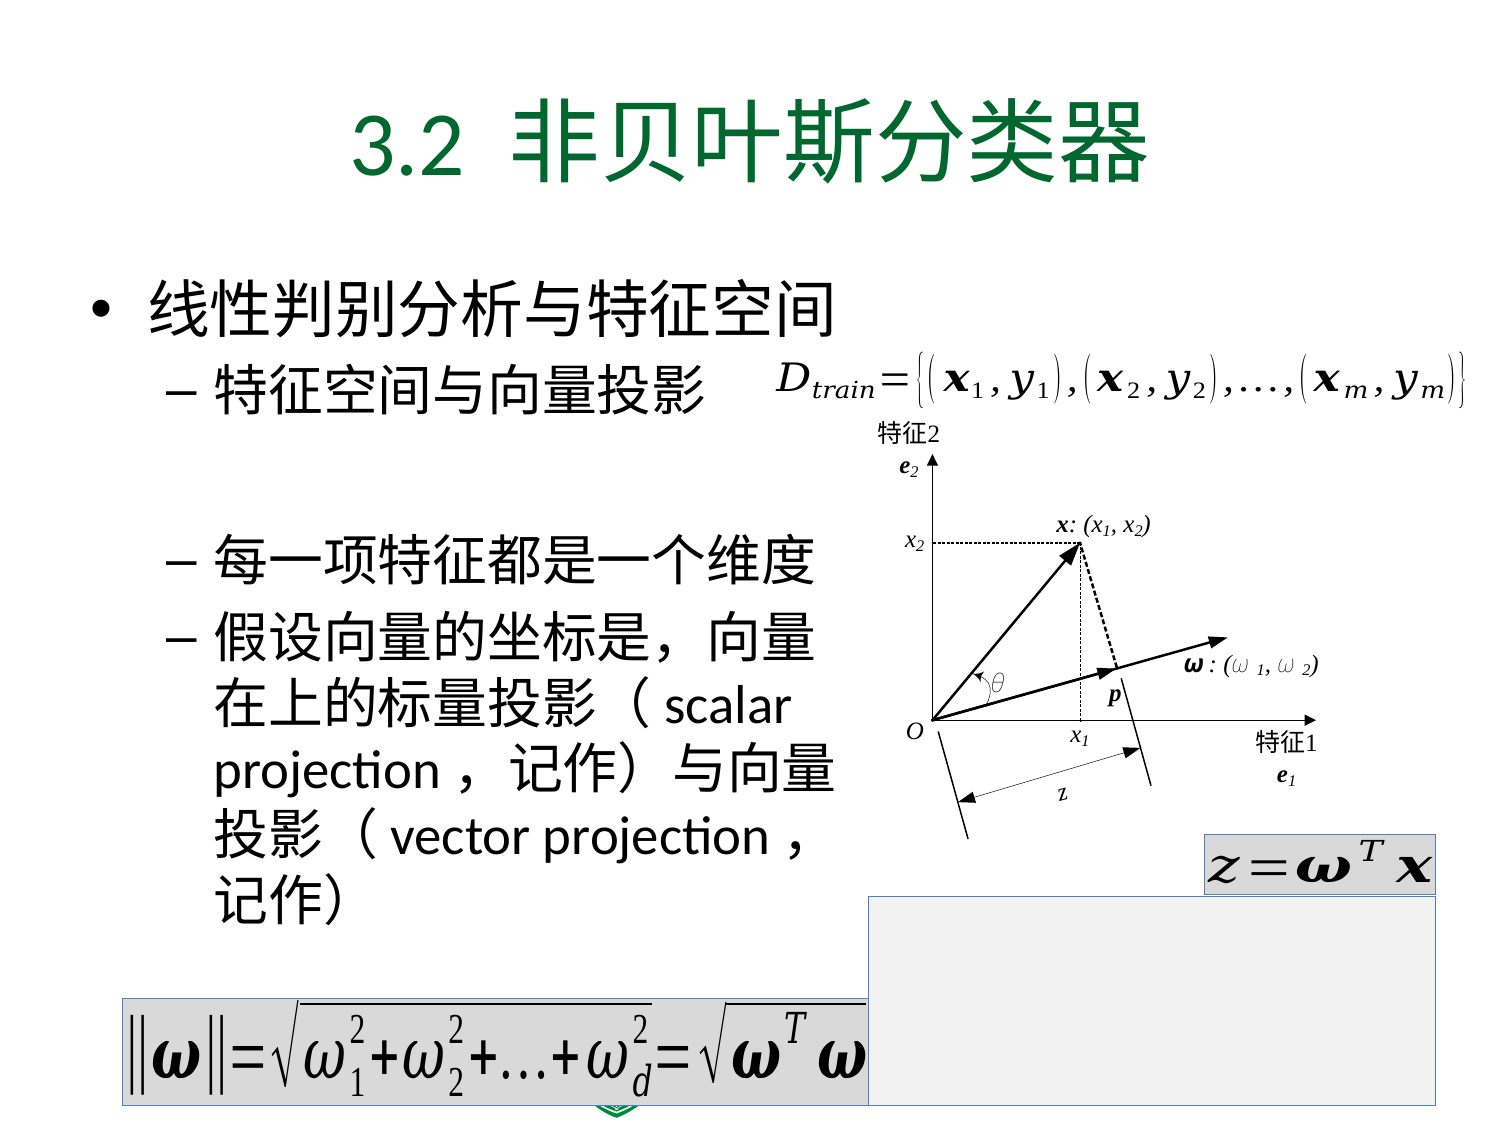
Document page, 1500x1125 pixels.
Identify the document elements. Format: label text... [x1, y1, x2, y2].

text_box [854, 408, 1365, 843]
title 3.2 非贝叶斯分类器 [75, 45, 1425, 233]
picture [573, 1106, 656, 1119]
